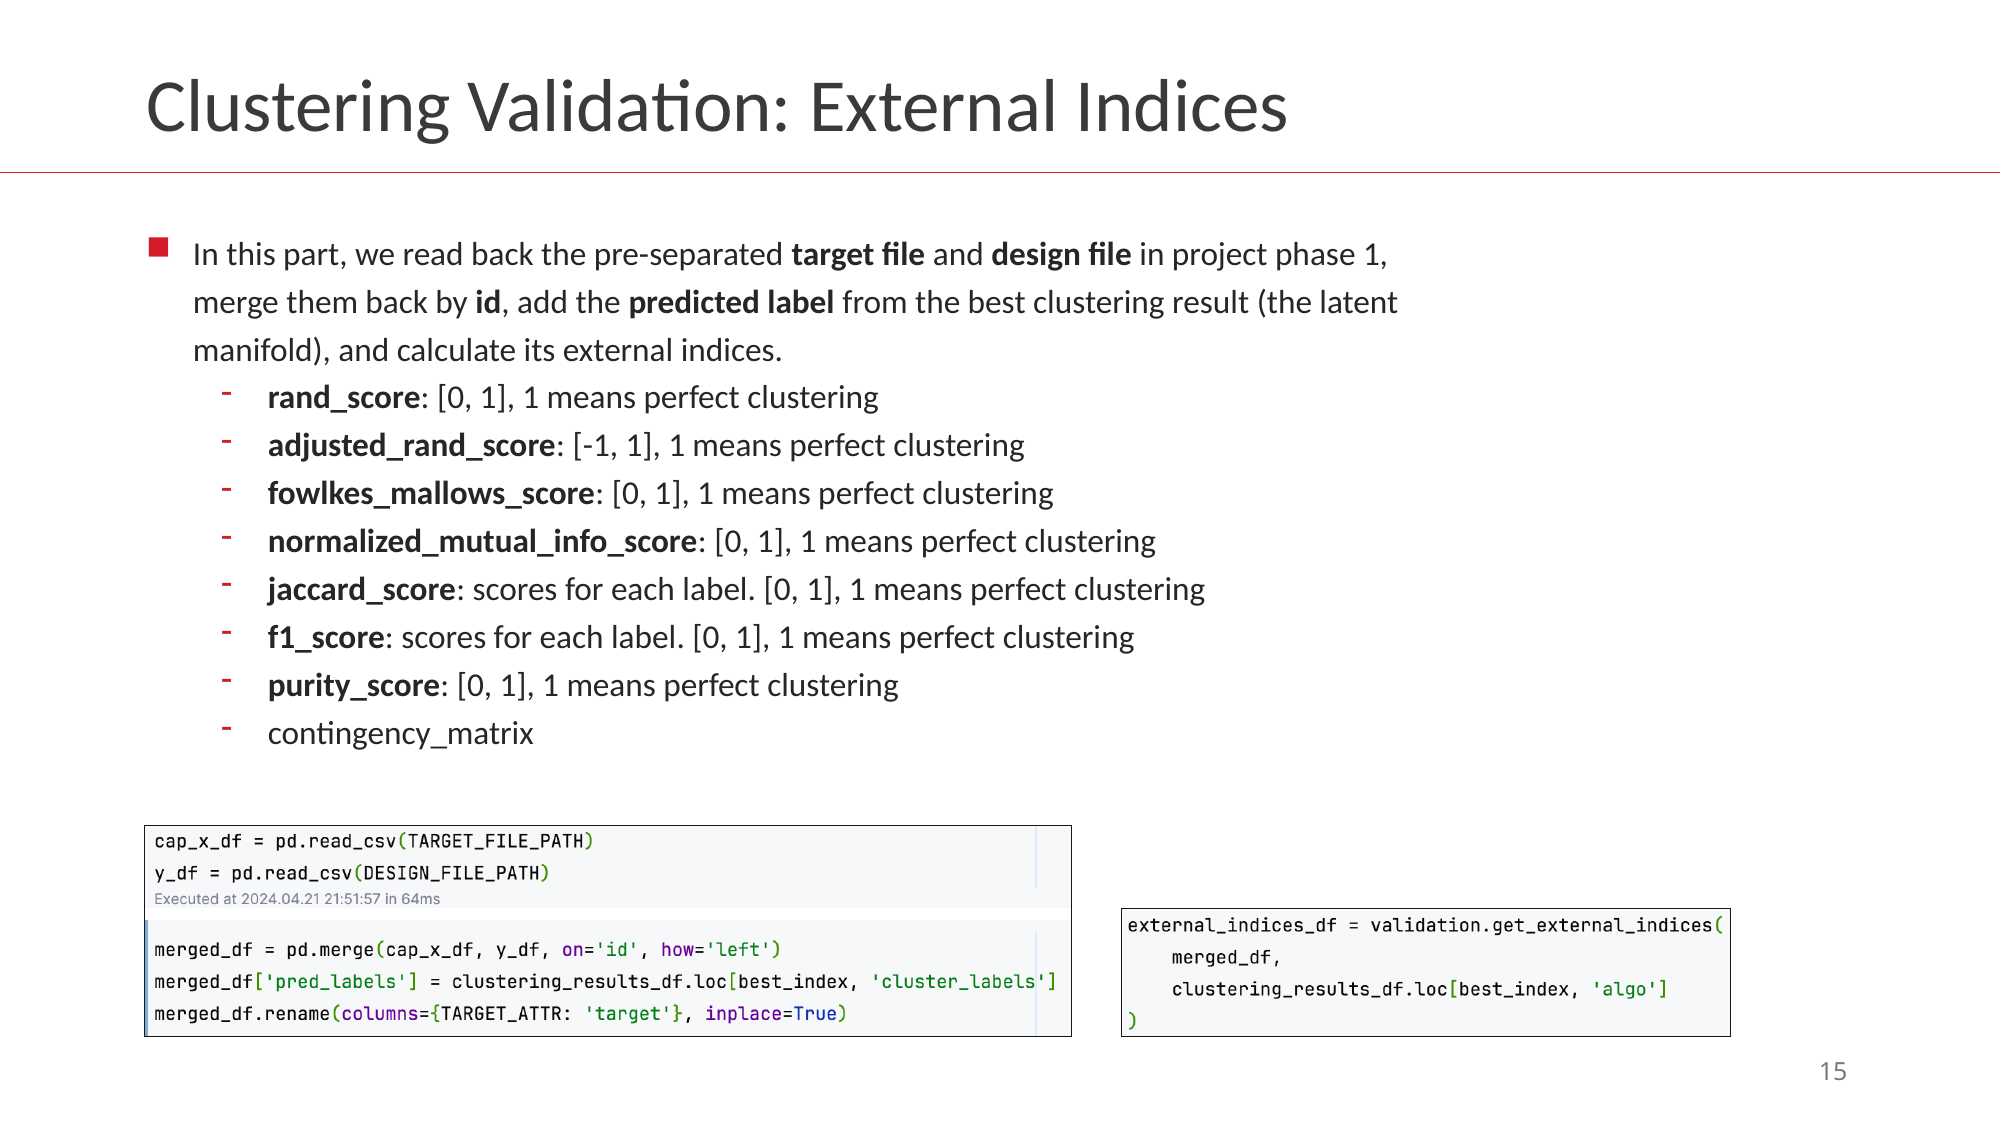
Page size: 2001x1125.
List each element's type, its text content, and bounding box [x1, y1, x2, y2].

text_box In this part, we read back the pre-separated target file and design file in project phase 1, merge them back by id, add the predicted label from the best clustering result (the latent manifold), and calculate its external indices. rand_score: [0, 1], 1 means perfect clustering adjusted_rand_score: [-1, 1], 1 means perfect clustering fowlkes_mallows_score: [0, 1], 1 means perfect clustering normalized_mutual_info_score: [0, 1], 1 means perfect clustering jaccard_score: scores for each label. [0, 1], 1 means perfect clustering f1_score: scores for each label. [0, 1], 1 means perfect clustering purity_score: [0, 1], 1 means perfect clustering contingency_matrix [131, 216, 1445, 759]
text_box [0, 170, 2000, 175]
picture [143, 825, 1073, 1037]
text_box Clustering Validation: External Indices [131, 3, 1716, 154]
picture [1120, 907, 1731, 1038]
slide_number 15 [1412, 1042, 1863, 1103]
